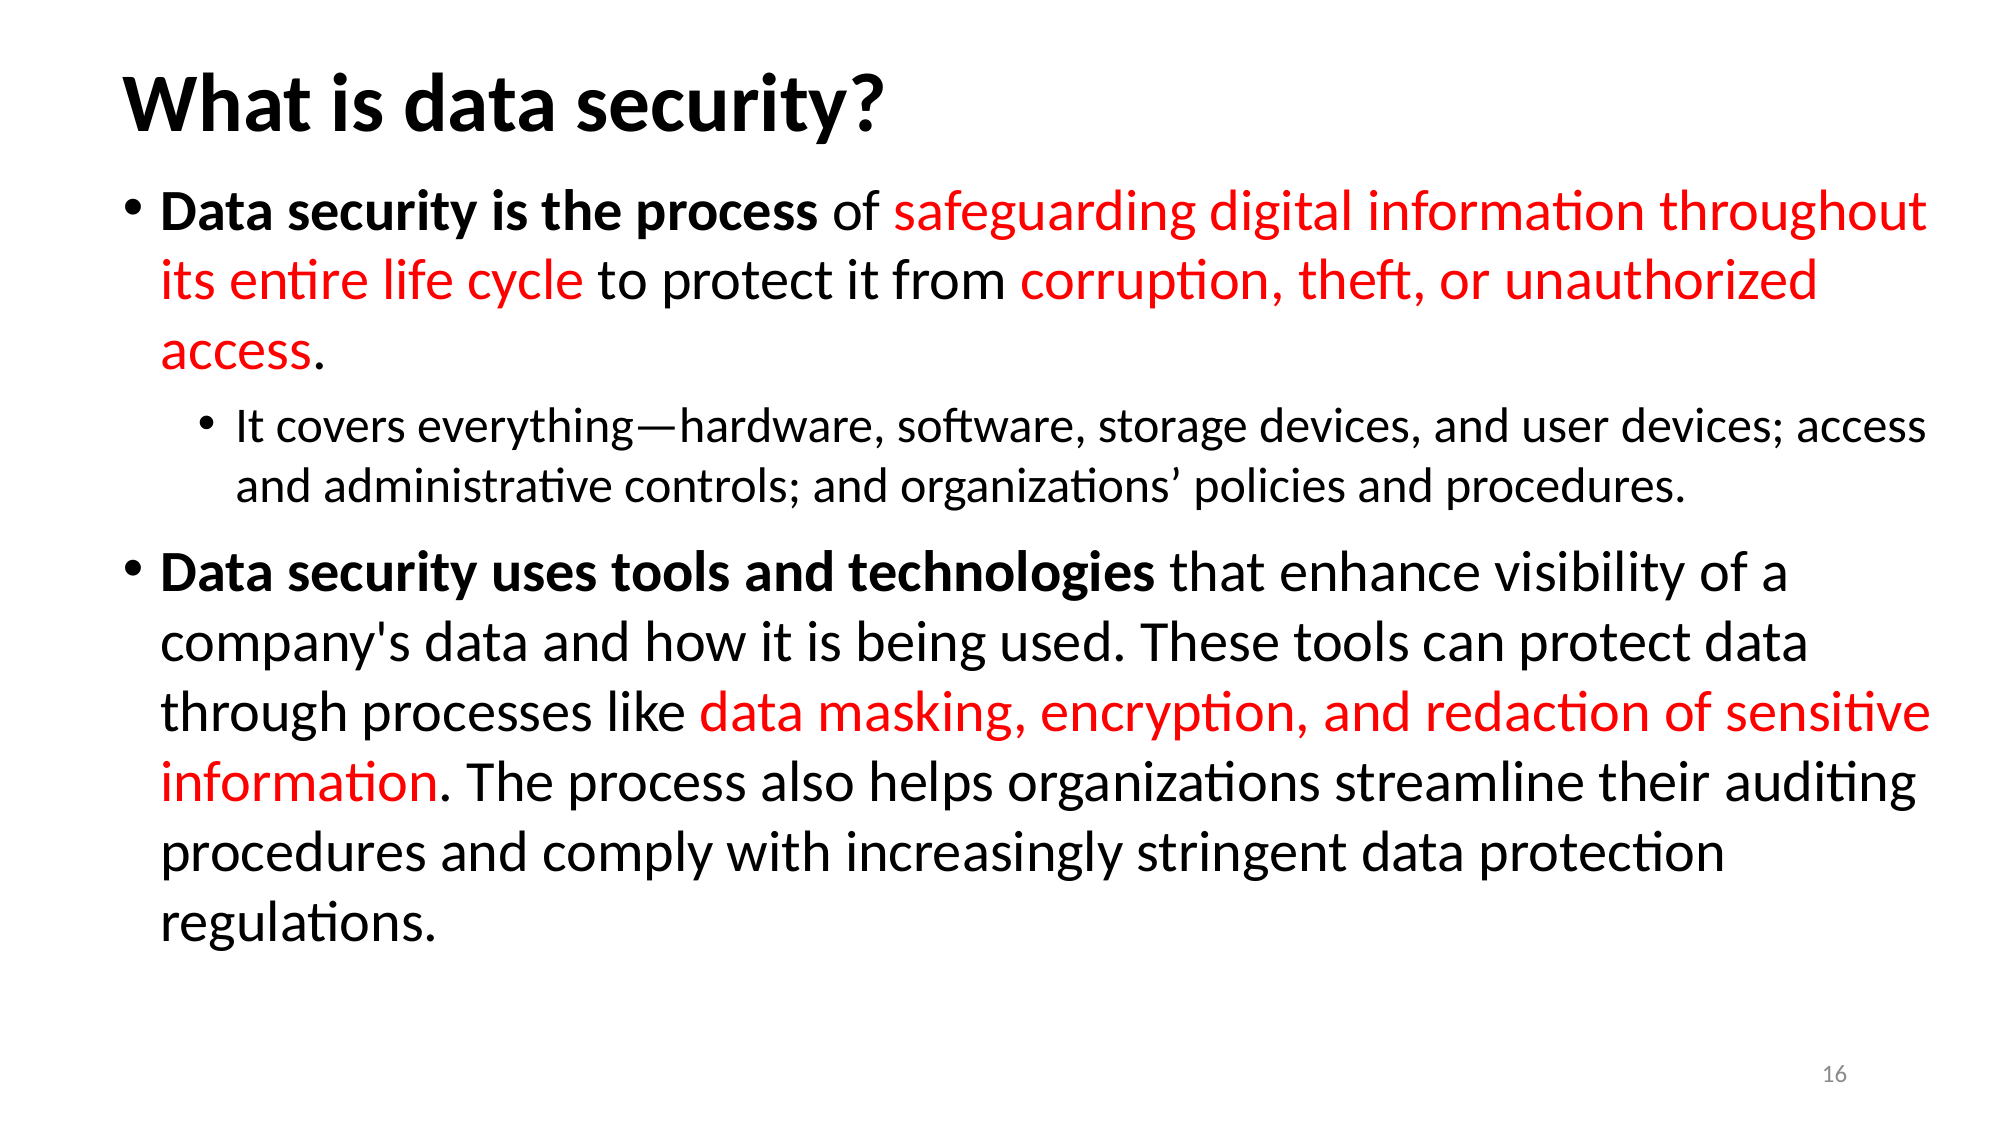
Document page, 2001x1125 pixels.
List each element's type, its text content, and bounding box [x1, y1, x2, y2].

title What is data security? [107, 0, 1957, 164]
slide_number 16 [1412, 1042, 1863, 1103]
text_box Data security is the process of safeguarding digital information throughout its entire life cycle to protect it from corruption, theft, or unauthorized access. It covers everything—hardware, software, storage devices, and user devices; access and administrative controls; and organizations’ policies and procedures. Data security uses tools and technologies that enhance visibility of a company's data and how it is being used. These tools can protect data through processes like data masking, encryption, and redaction of sensitive information. The process also helps organizations streamline their auditing procedures and comply with increasingly stringent data protection regulations. [107, 164, 1974, 934]
